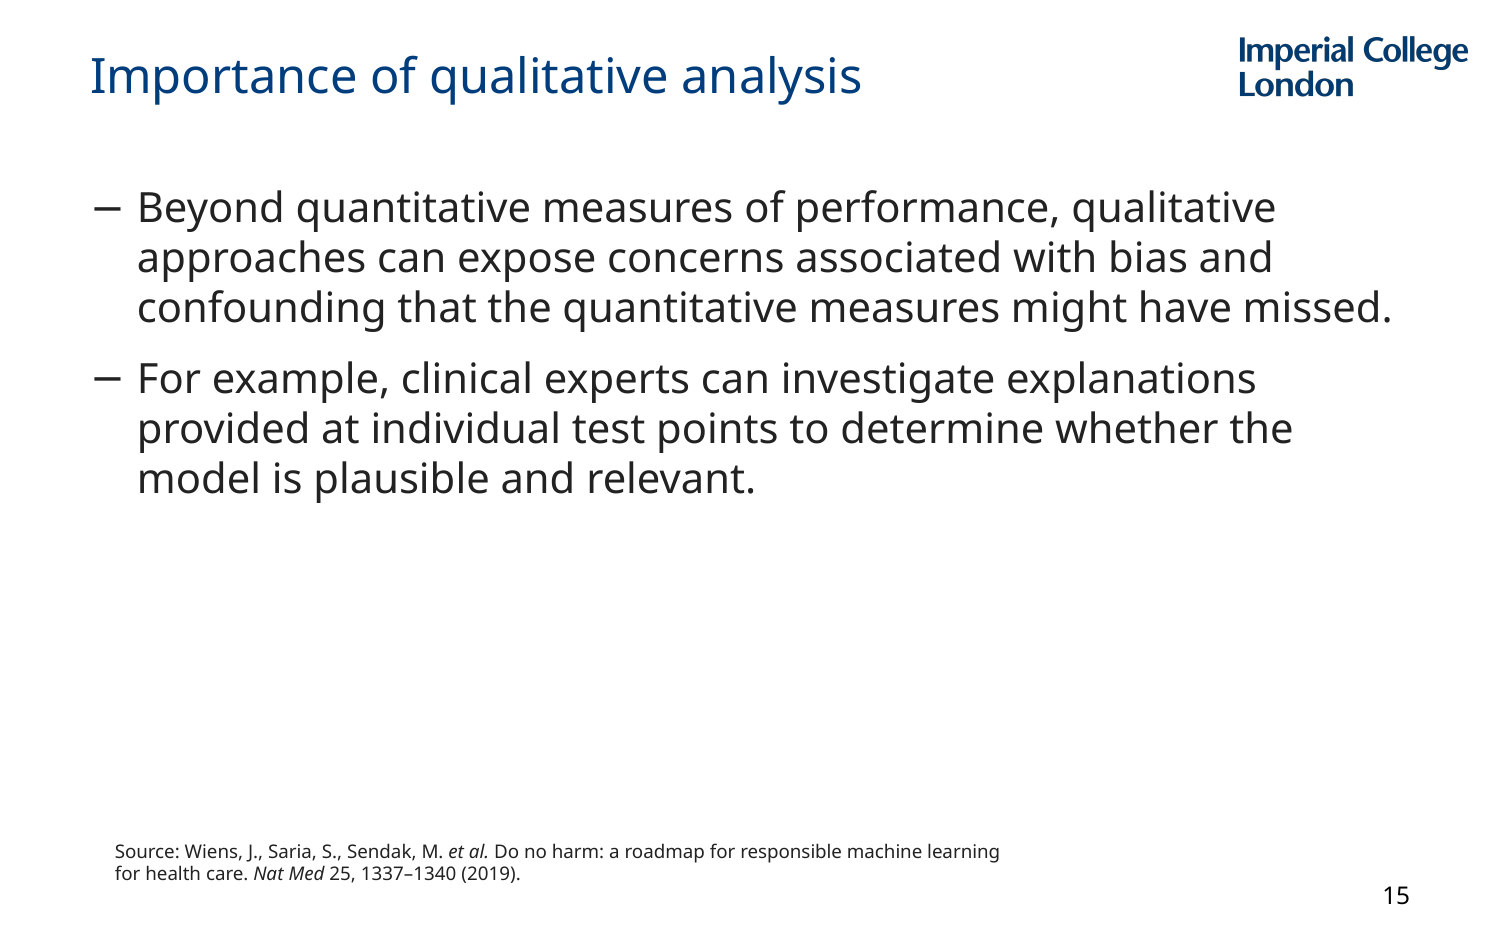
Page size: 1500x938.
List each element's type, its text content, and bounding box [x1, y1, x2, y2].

slide_number 15 [1074, 872, 1426, 920]
title Importance of qualitative analysis [75, 0, 1425, 153]
text_box Source: Wiens, J., Saria, S., Sendak, M. et al. Do no harm: a roadmap for responsible machine learning for health care. Nat Med 25, 1337–1340 (2019). [100, 831, 1019, 892]
picture [1425, 18, 1486, 114]
list Beyond quantitative measures of performance, qualitative approaches can expose concerns associated with bias and confounding that the quantitative measures might have missed. For example, clinical experts can investigate explanations provided at individual test points to determine whether the model is plausible and relevant. [75, 173, 1425, 853]
